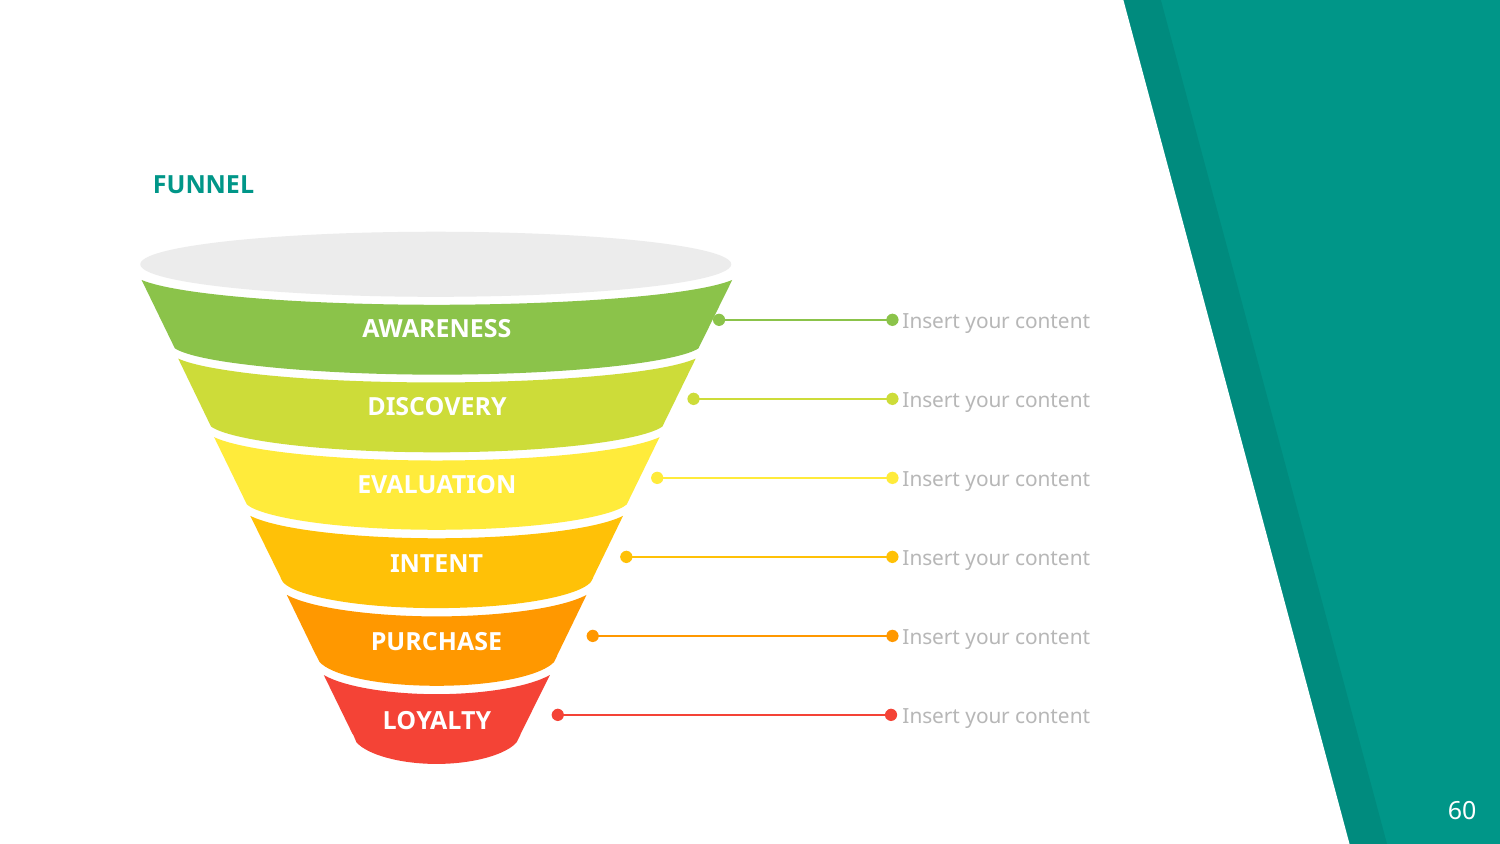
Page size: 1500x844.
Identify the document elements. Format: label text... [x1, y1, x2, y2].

text_box Insert your content [902, 528, 1360, 586]
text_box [140, 231, 733, 765]
text_box Insert your content [902, 686, 1360, 744]
text_box Insert your content [902, 607, 1360, 665]
title FUNNEL [137, 146, 926, 214]
text_box Insert your content [902, 291, 1360, 349]
slide_number 60 [1401, 779, 1492, 844]
text_box Insert your content [902, 449, 1360, 507]
text_box Insert your content [902, 370, 1360, 428]
